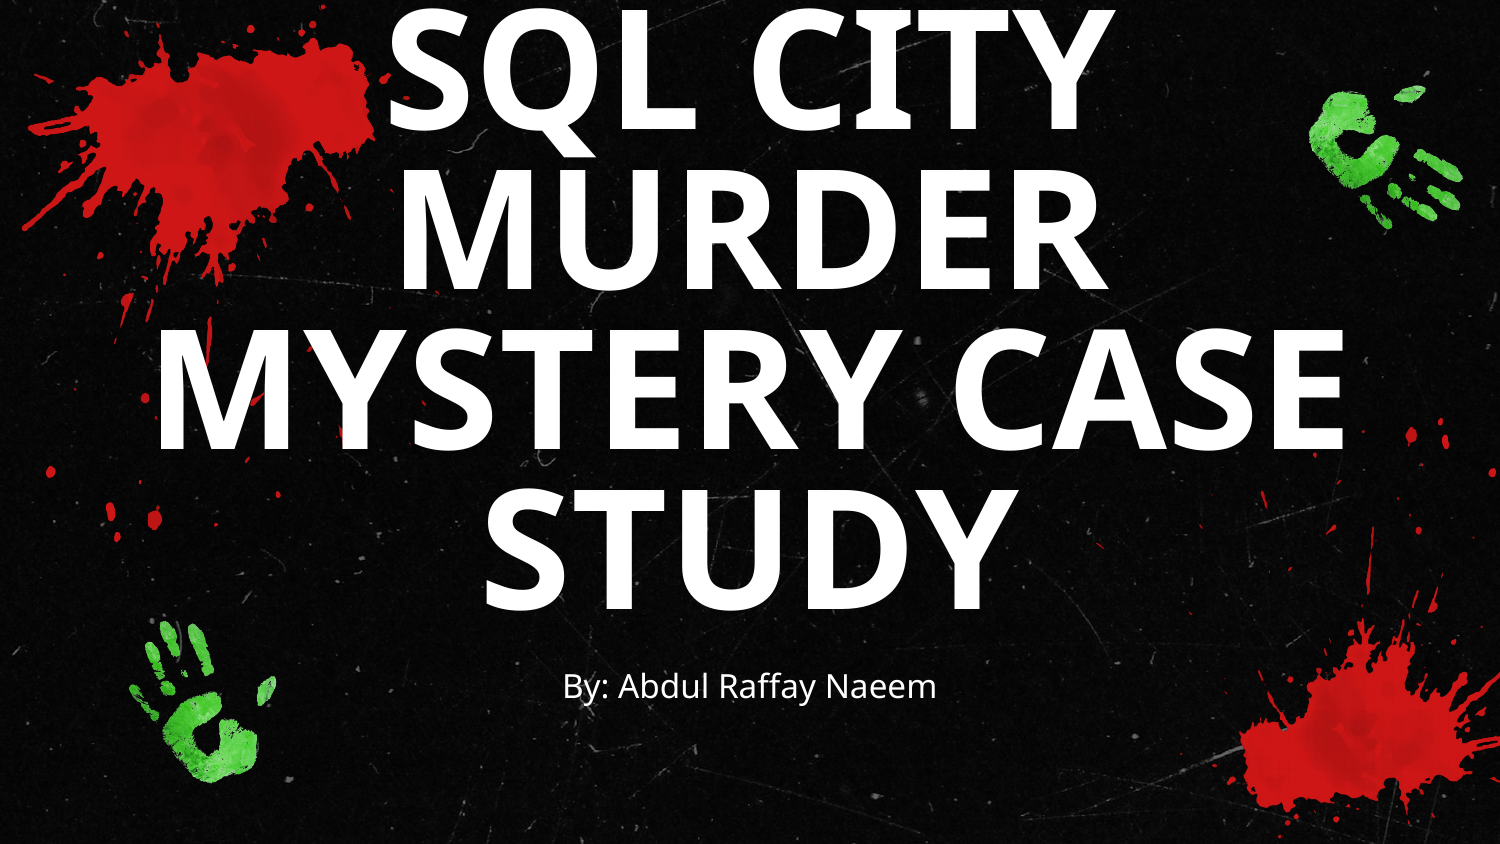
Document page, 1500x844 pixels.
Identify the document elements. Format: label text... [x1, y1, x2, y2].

picture [0, 0, 1500, 844]
subtitle By: Abdul Raffay Naeem [284, 657, 1067, 729]
title SQL CITY MURDER MYSTERY CASE STUDY [116, 114, 1383, 657]
